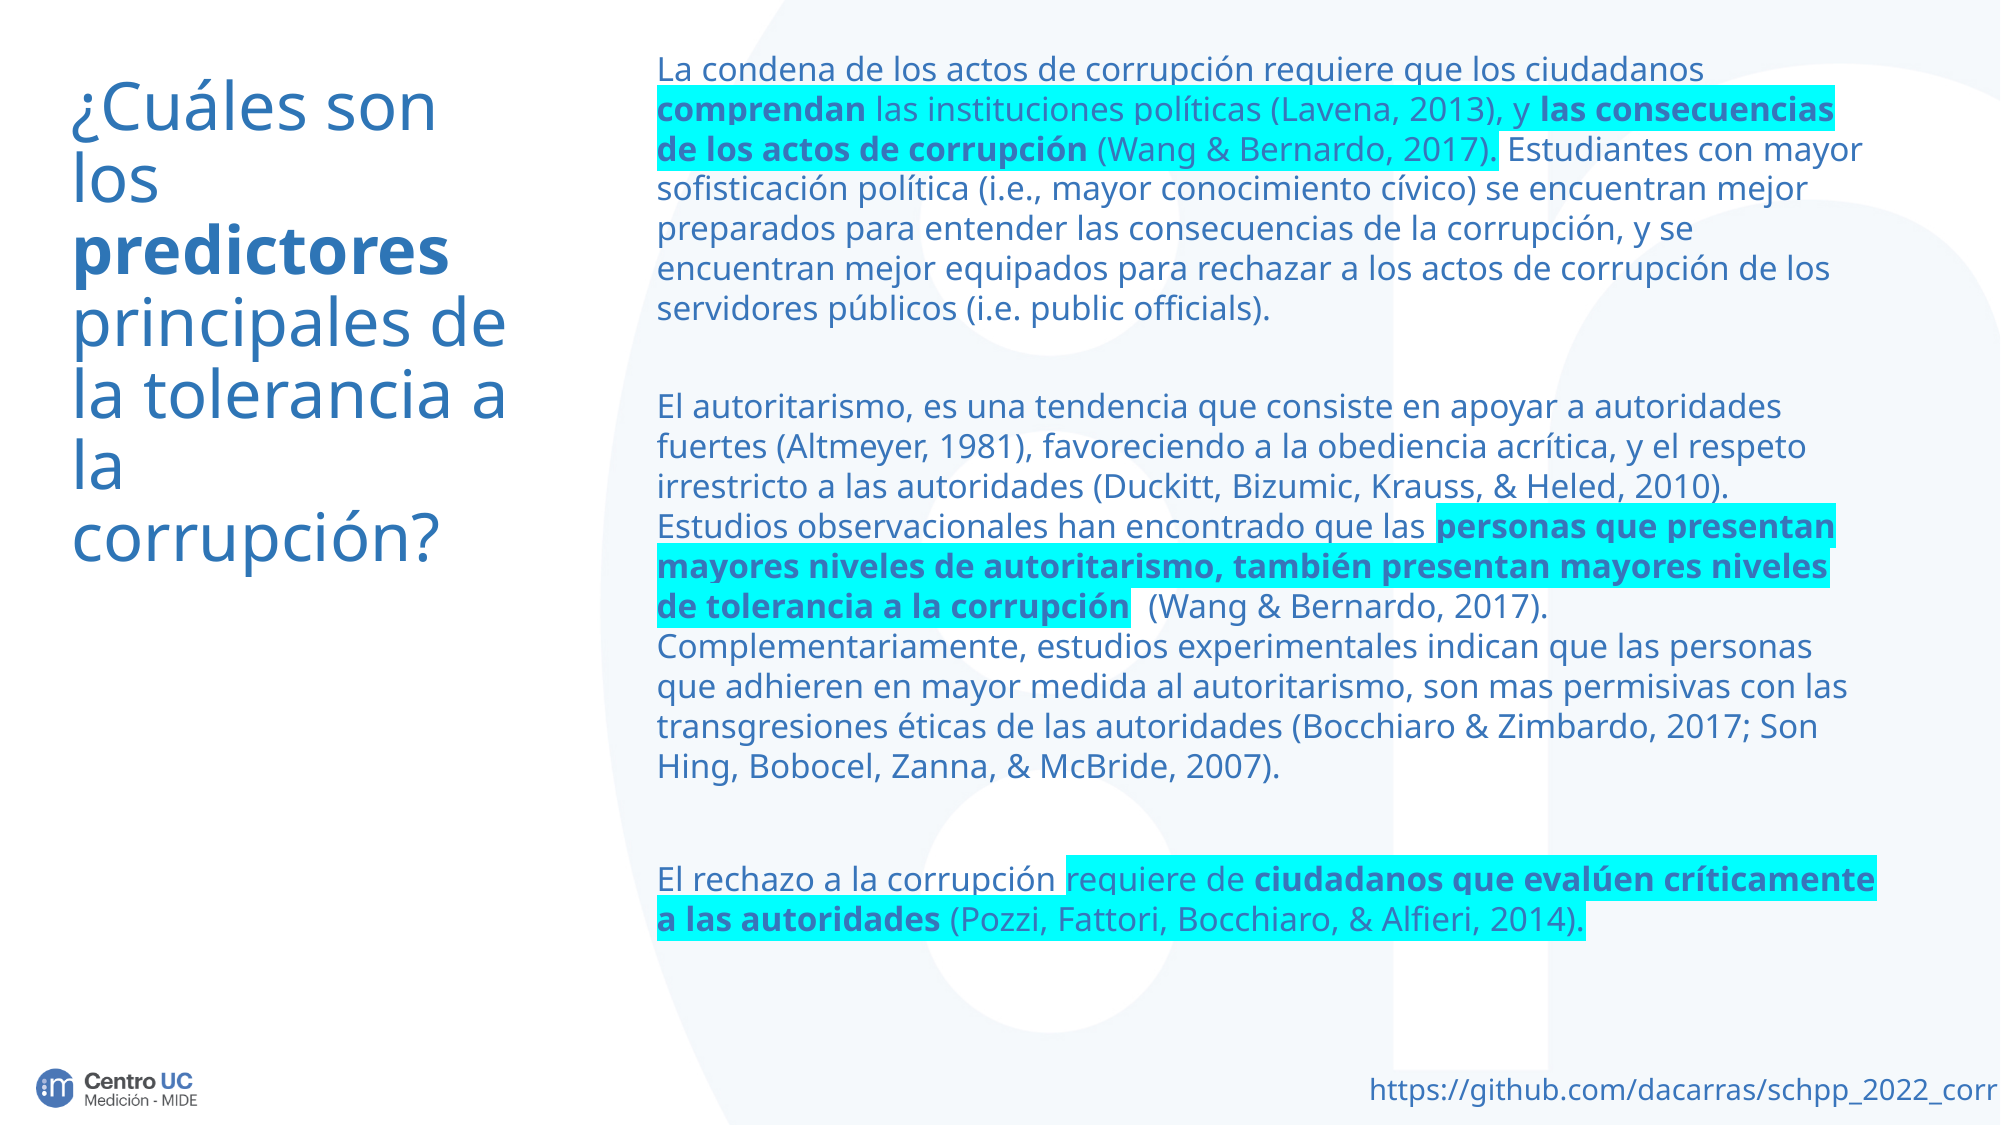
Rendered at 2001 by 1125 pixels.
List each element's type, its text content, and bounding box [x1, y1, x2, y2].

text_box La condena de los actos de corrupción requiere que los ciudadanos comprendan las instituciones políticas (Lavena, 2013), y las consecuencias de los actos de corrupción (Wang & Bernardo, 2017). Estudiantes con mayor sofisticación política (i.e., mayor conocimiento cívico) se encuentran mejor preparados para entender las consecuencias de la corrupción, y se encuentran mejor equipados para rechazar a los actos de corrupción de los servidores públicos (i.e. public officials). [641, 40, 1885, 335]
text_box El rechazo a la corrupción requiere de ciudadanos que evalúen críticamente a las autoridades (Pozzi, Fattori, Bocchiaro, & Alfieri, 2014). [641, 850, 1918, 945]
text_box El autoritarismo, es una tendencia que consiste en apoyar a autoridades fuertes (Altmeyer, 1981), favoreciendo a la obediencia acrítica, y el respeto irrestricto a las autoridades (Duckitt, Bizumic, Krauss, & Heled, 2010). Estudios observacionales han encontrado que las personas que presentan mayores niveles de autoritarismo, también presentan mayores niveles de tolerancia a la corrupción (Wang & Bernardo, 2017). Complementariamente, estudios experimentales indican que las personas que adhieren en mayor medida al autoritarismo, son mas permisivas con las transgresiones éticas de las autoridades (Bocchiaro & Zimbardo, 2017; Son Hing, Bobocel, Zanna, & McBride, 2007). [641, 378, 1885, 793]
text_box https://github.com/dacarras/schpp_2022_corr [1354, 1063, 2000, 1114]
picture [0, 0, 2001, 1125]
text_box ¿Cuáles son los predictores principales de la tolerancia a la corrupción? [56, 65, 528, 639]
